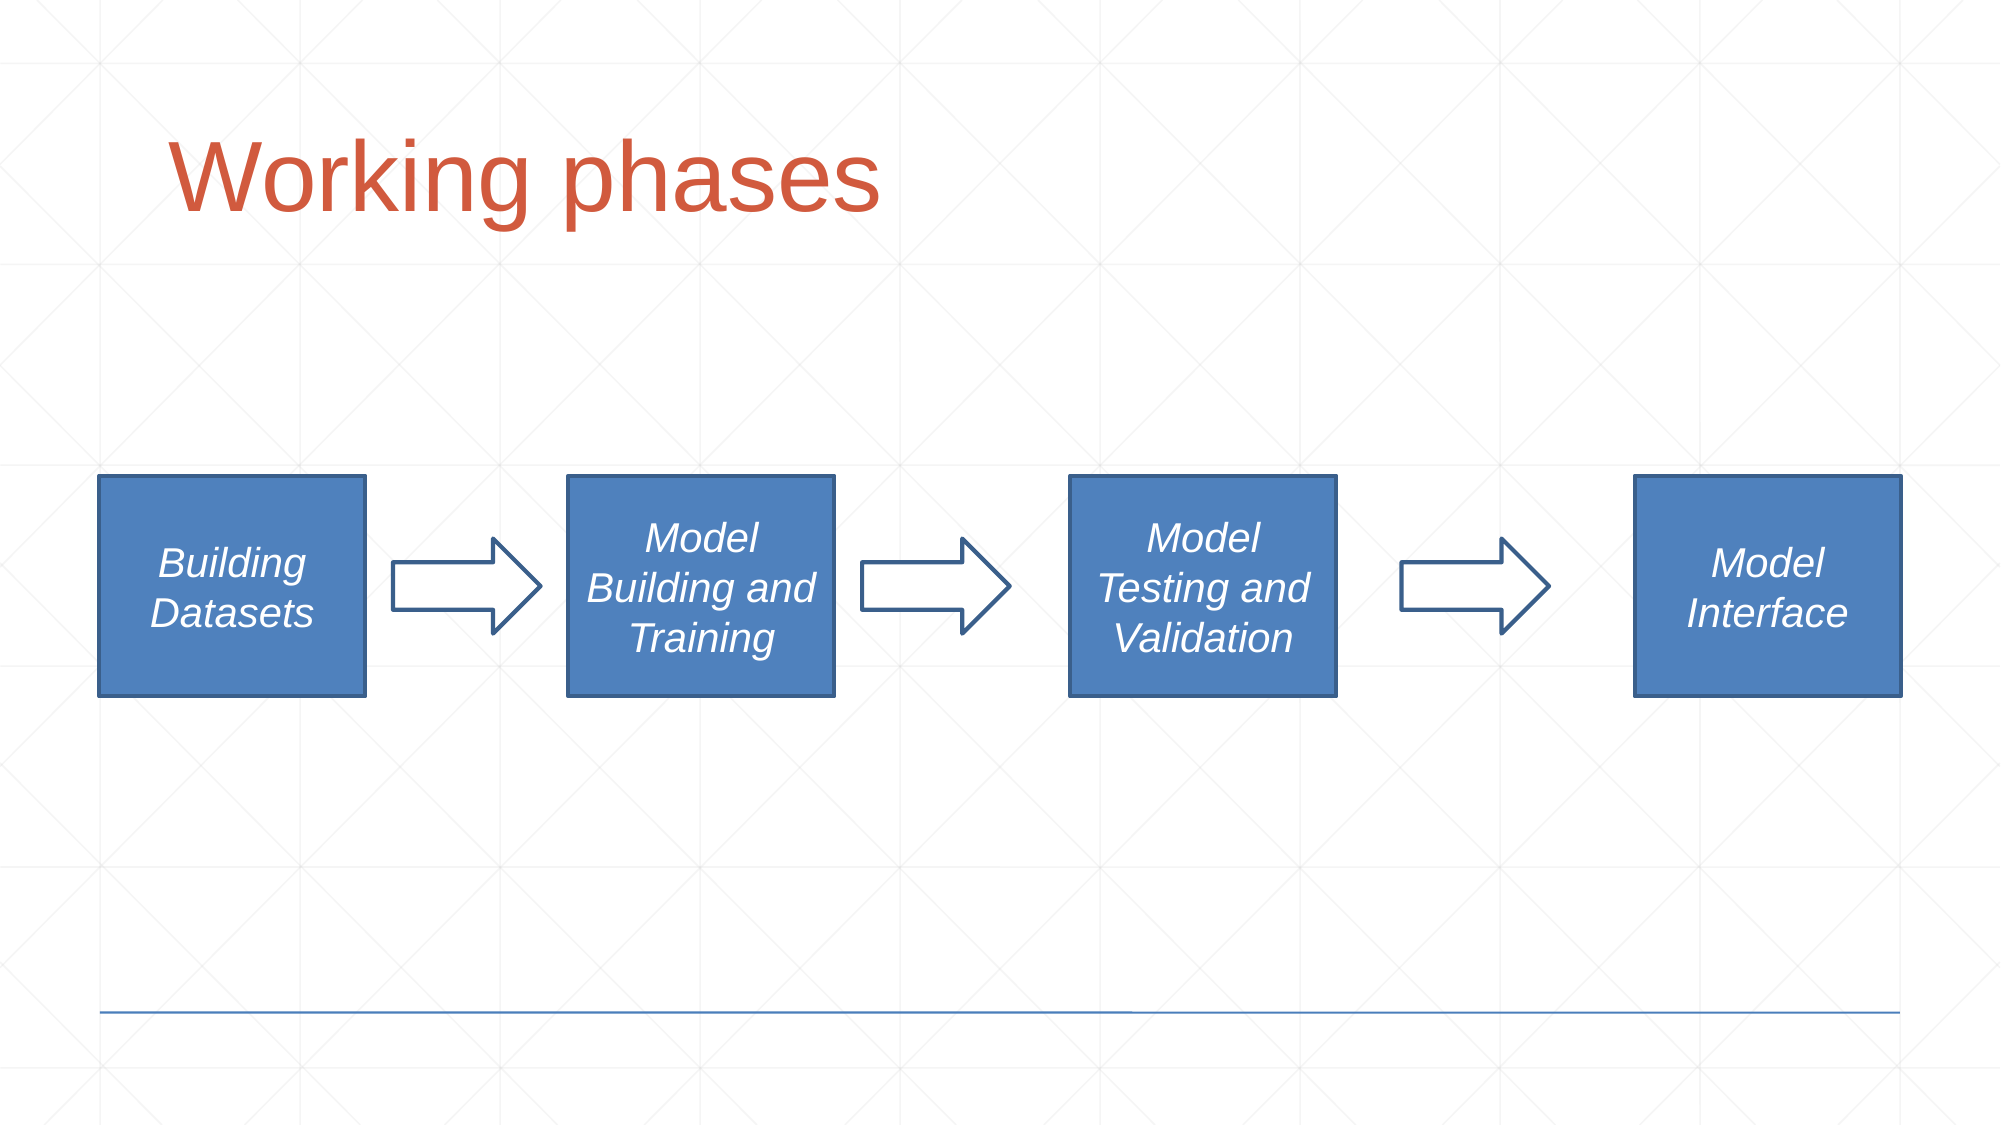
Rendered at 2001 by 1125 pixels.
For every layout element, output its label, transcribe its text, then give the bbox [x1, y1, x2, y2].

text_box [390, 536, 543, 636]
text_box [1399, 536, 1552, 636]
text_box [860, 536, 1012, 636]
text_box Model Interface [1633, 474, 1903, 698]
text_box Model Building and Training [566, 474, 836, 698]
text_box Model Testing and Validation [1068, 474, 1338, 698]
text_box Working phases [154, 52, 1729, 240]
text_box Building Datasets [97, 474, 367, 698]
